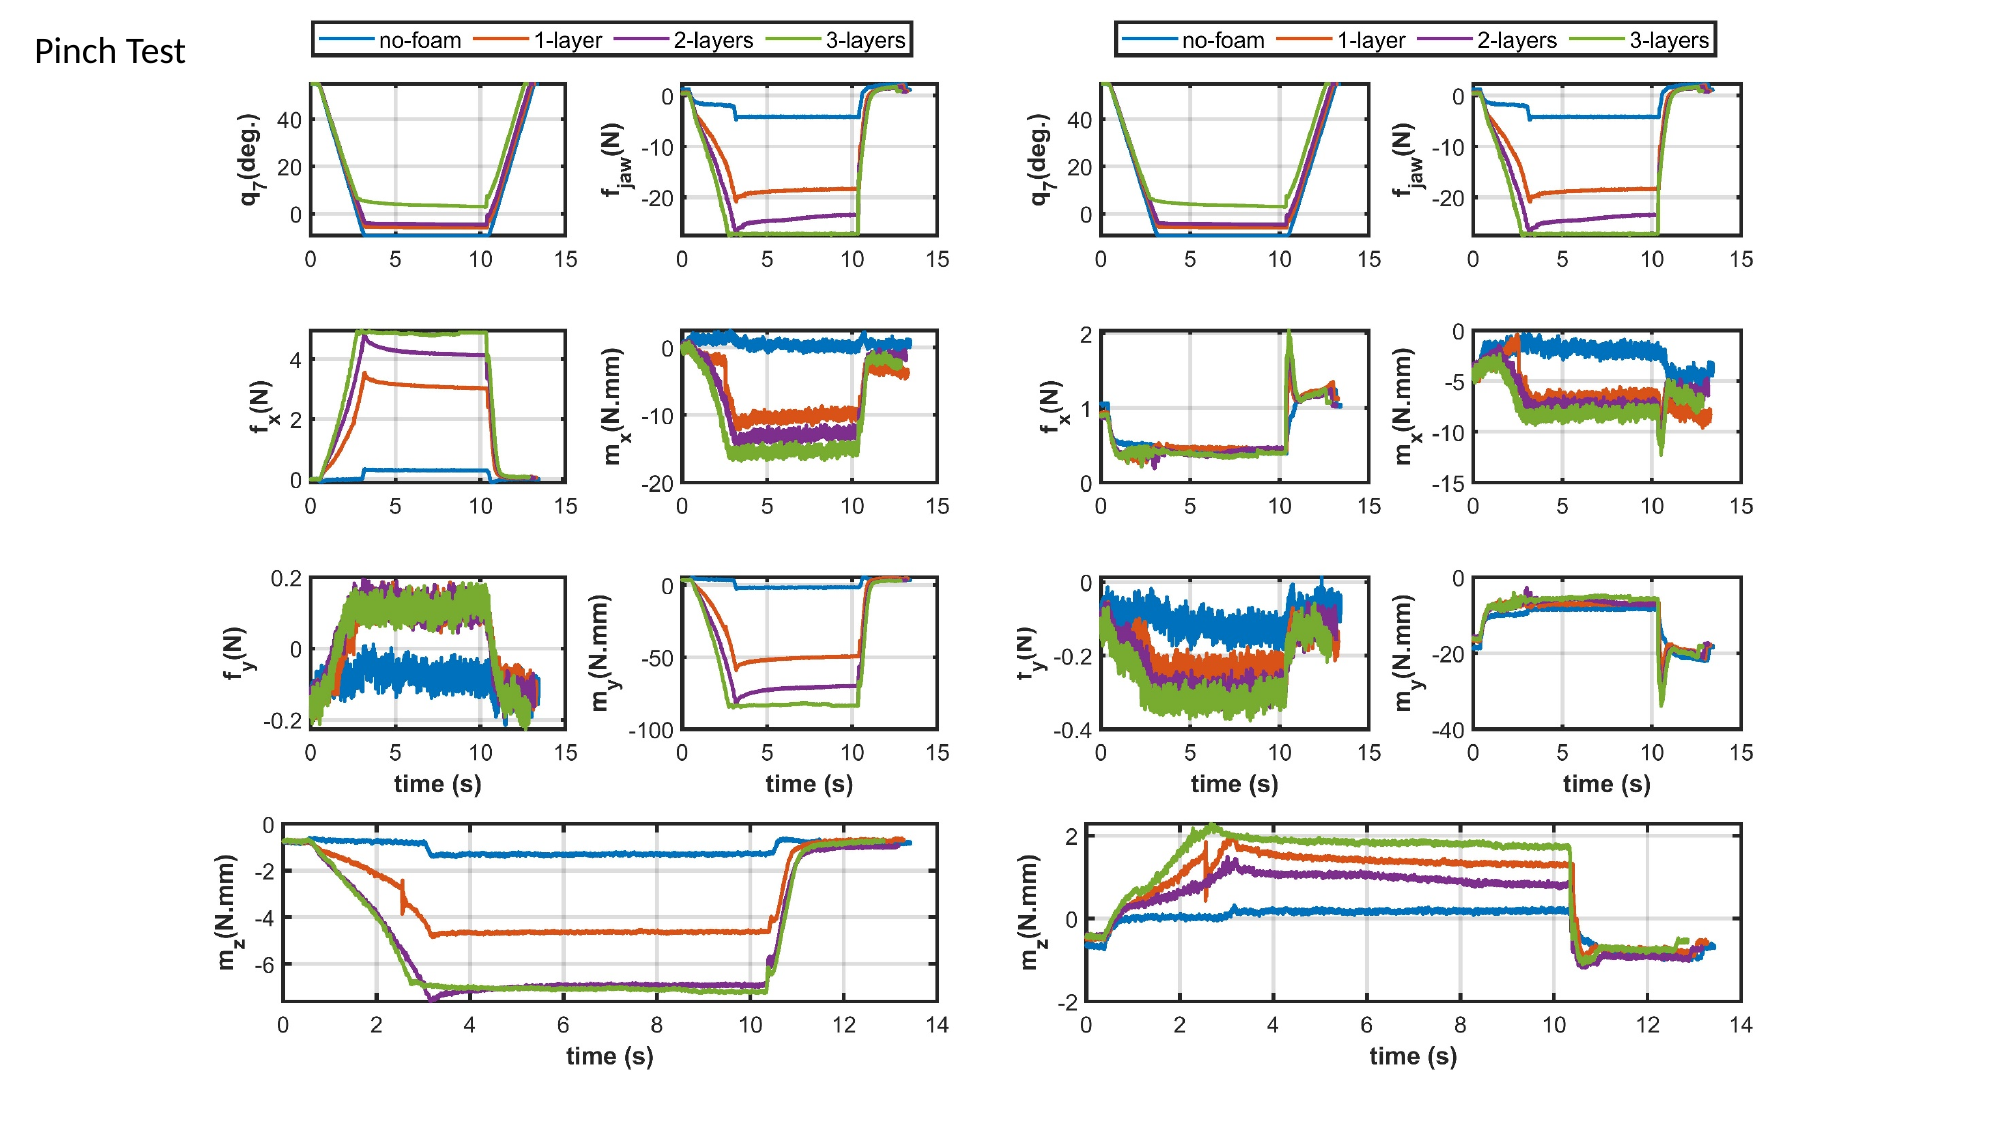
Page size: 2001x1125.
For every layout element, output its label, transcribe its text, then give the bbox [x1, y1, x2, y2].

text_box Pinch Test [19, 19, 173, 79]
picture [173, 0, 1821, 1125]
